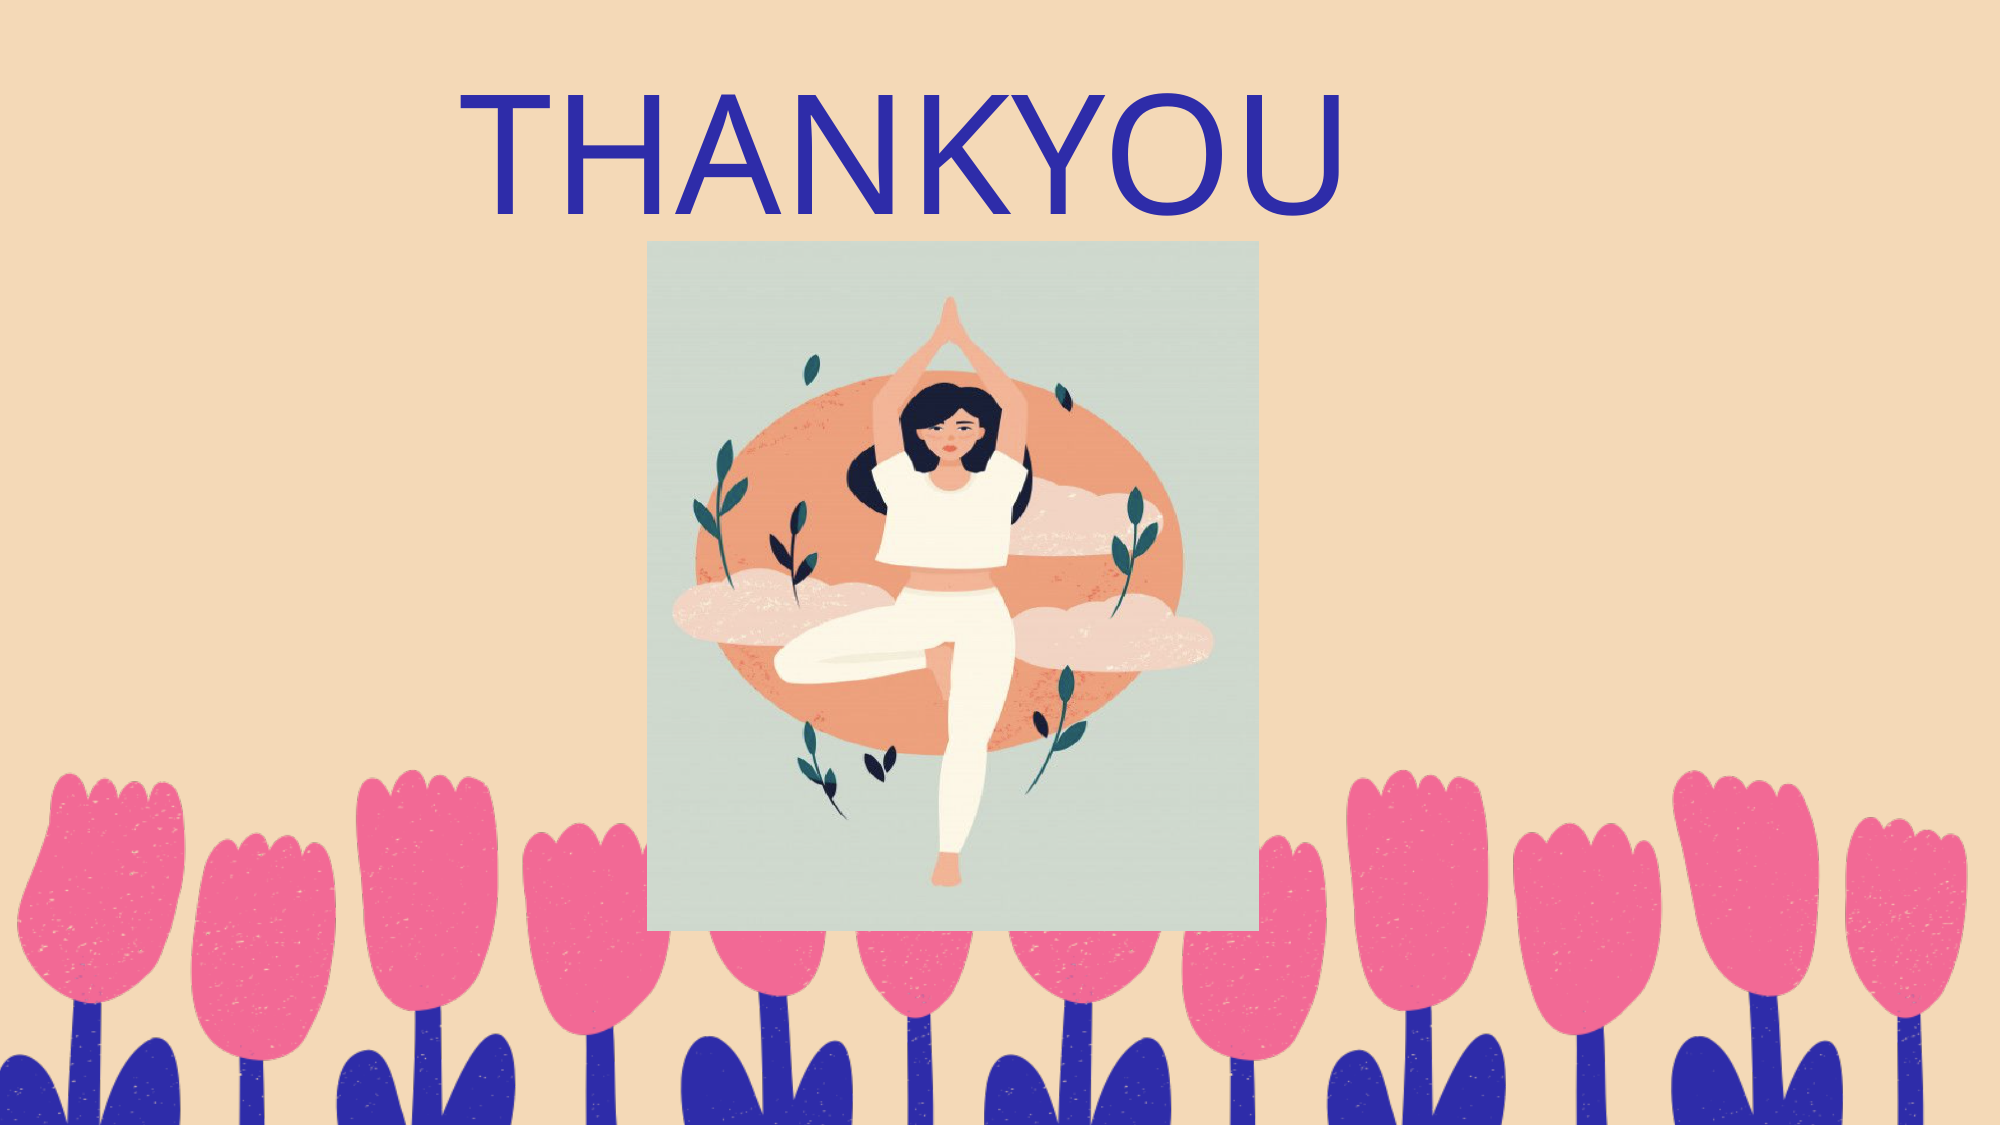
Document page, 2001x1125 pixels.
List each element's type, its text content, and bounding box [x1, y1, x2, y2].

title THANKYOU [444, 32, 1493, 310]
picture [0, 240, 1974, 1125]
